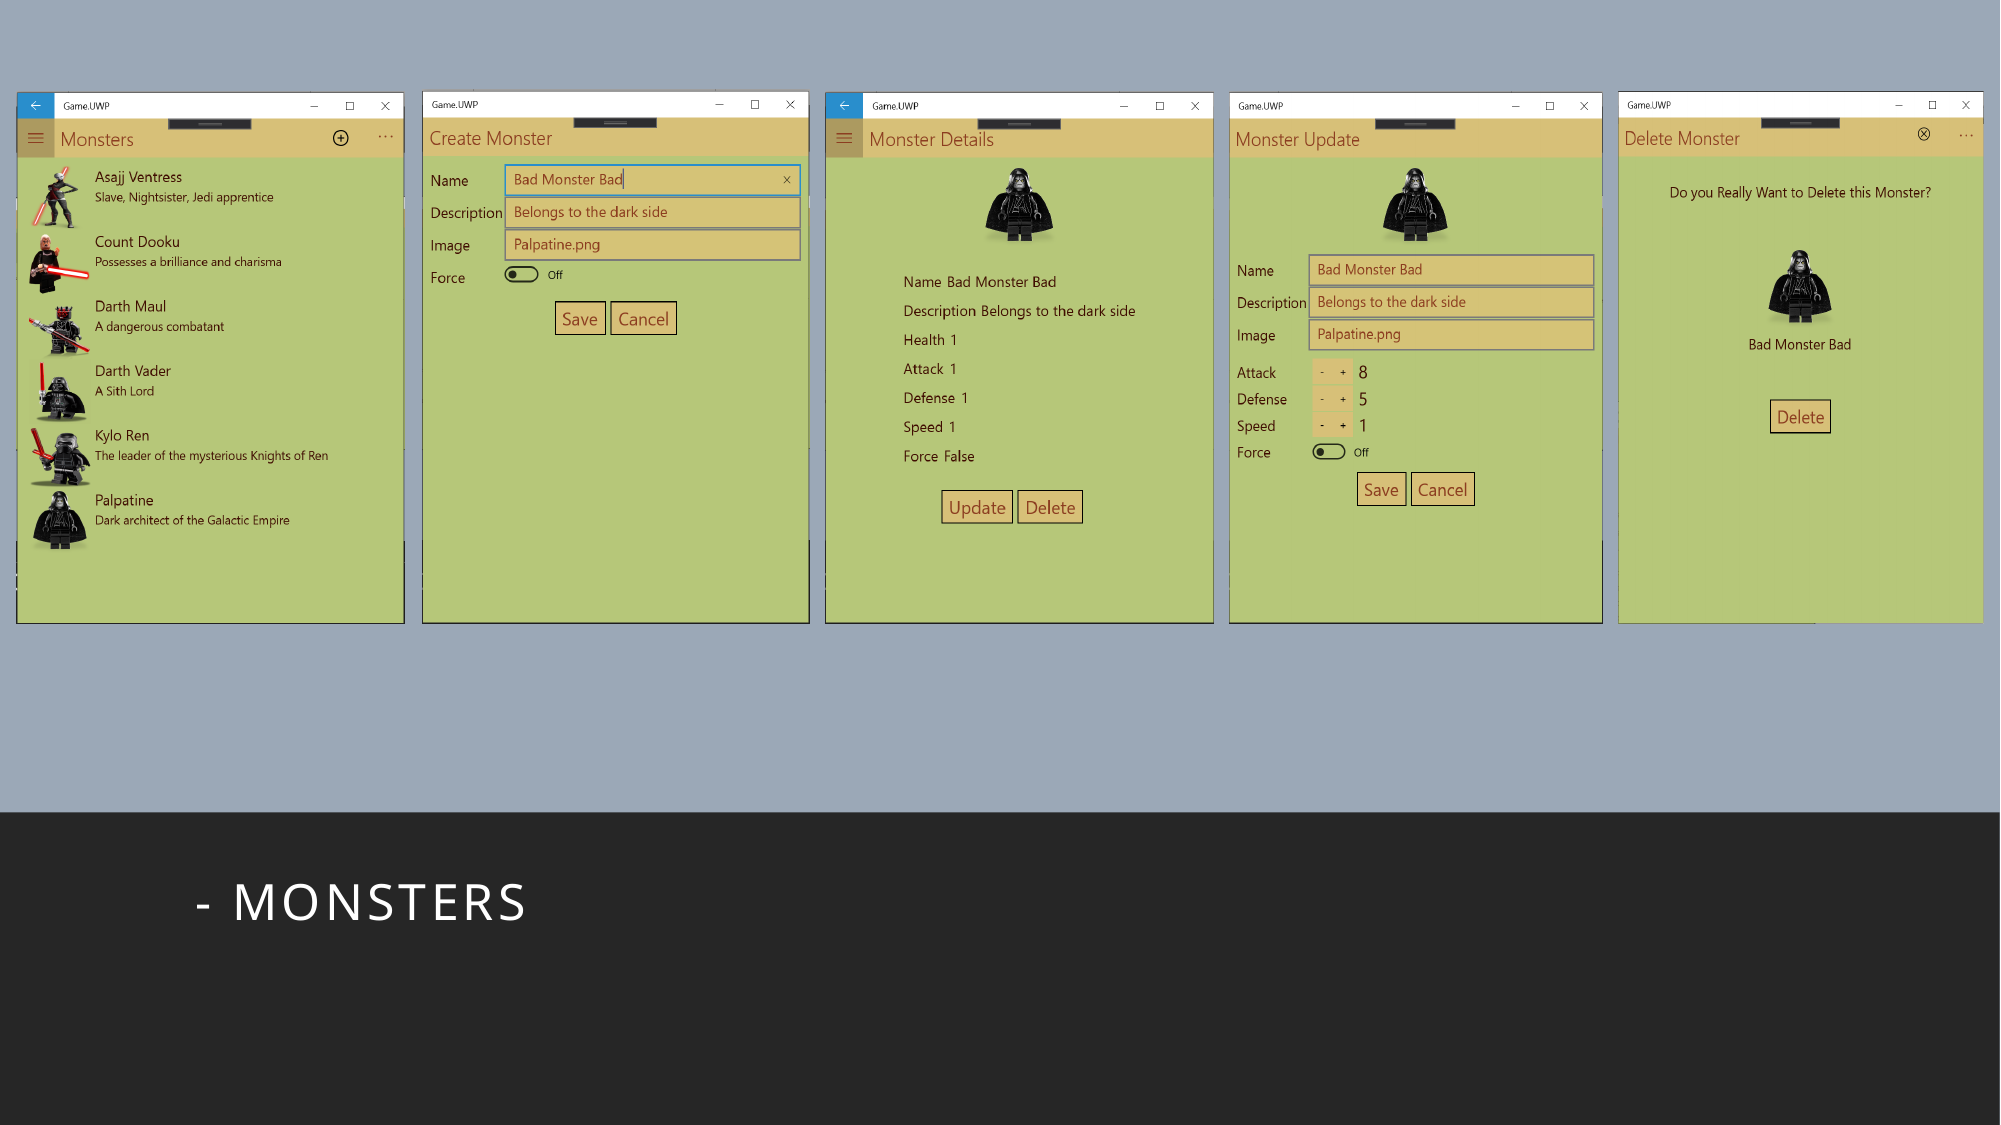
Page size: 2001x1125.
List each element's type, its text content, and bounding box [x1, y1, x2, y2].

picture [1618, 91, 1984, 624]
picture [1229, 91, 1604, 624]
text_box [0, 811, 2000, 1125]
text_box [0, 0, 2000, 811]
subtitle - monsters [180, 857, 1831, 1045]
picture [825, 91, 1214, 624]
picture [16, 91, 405, 624]
picture [421, 89, 811, 624]
